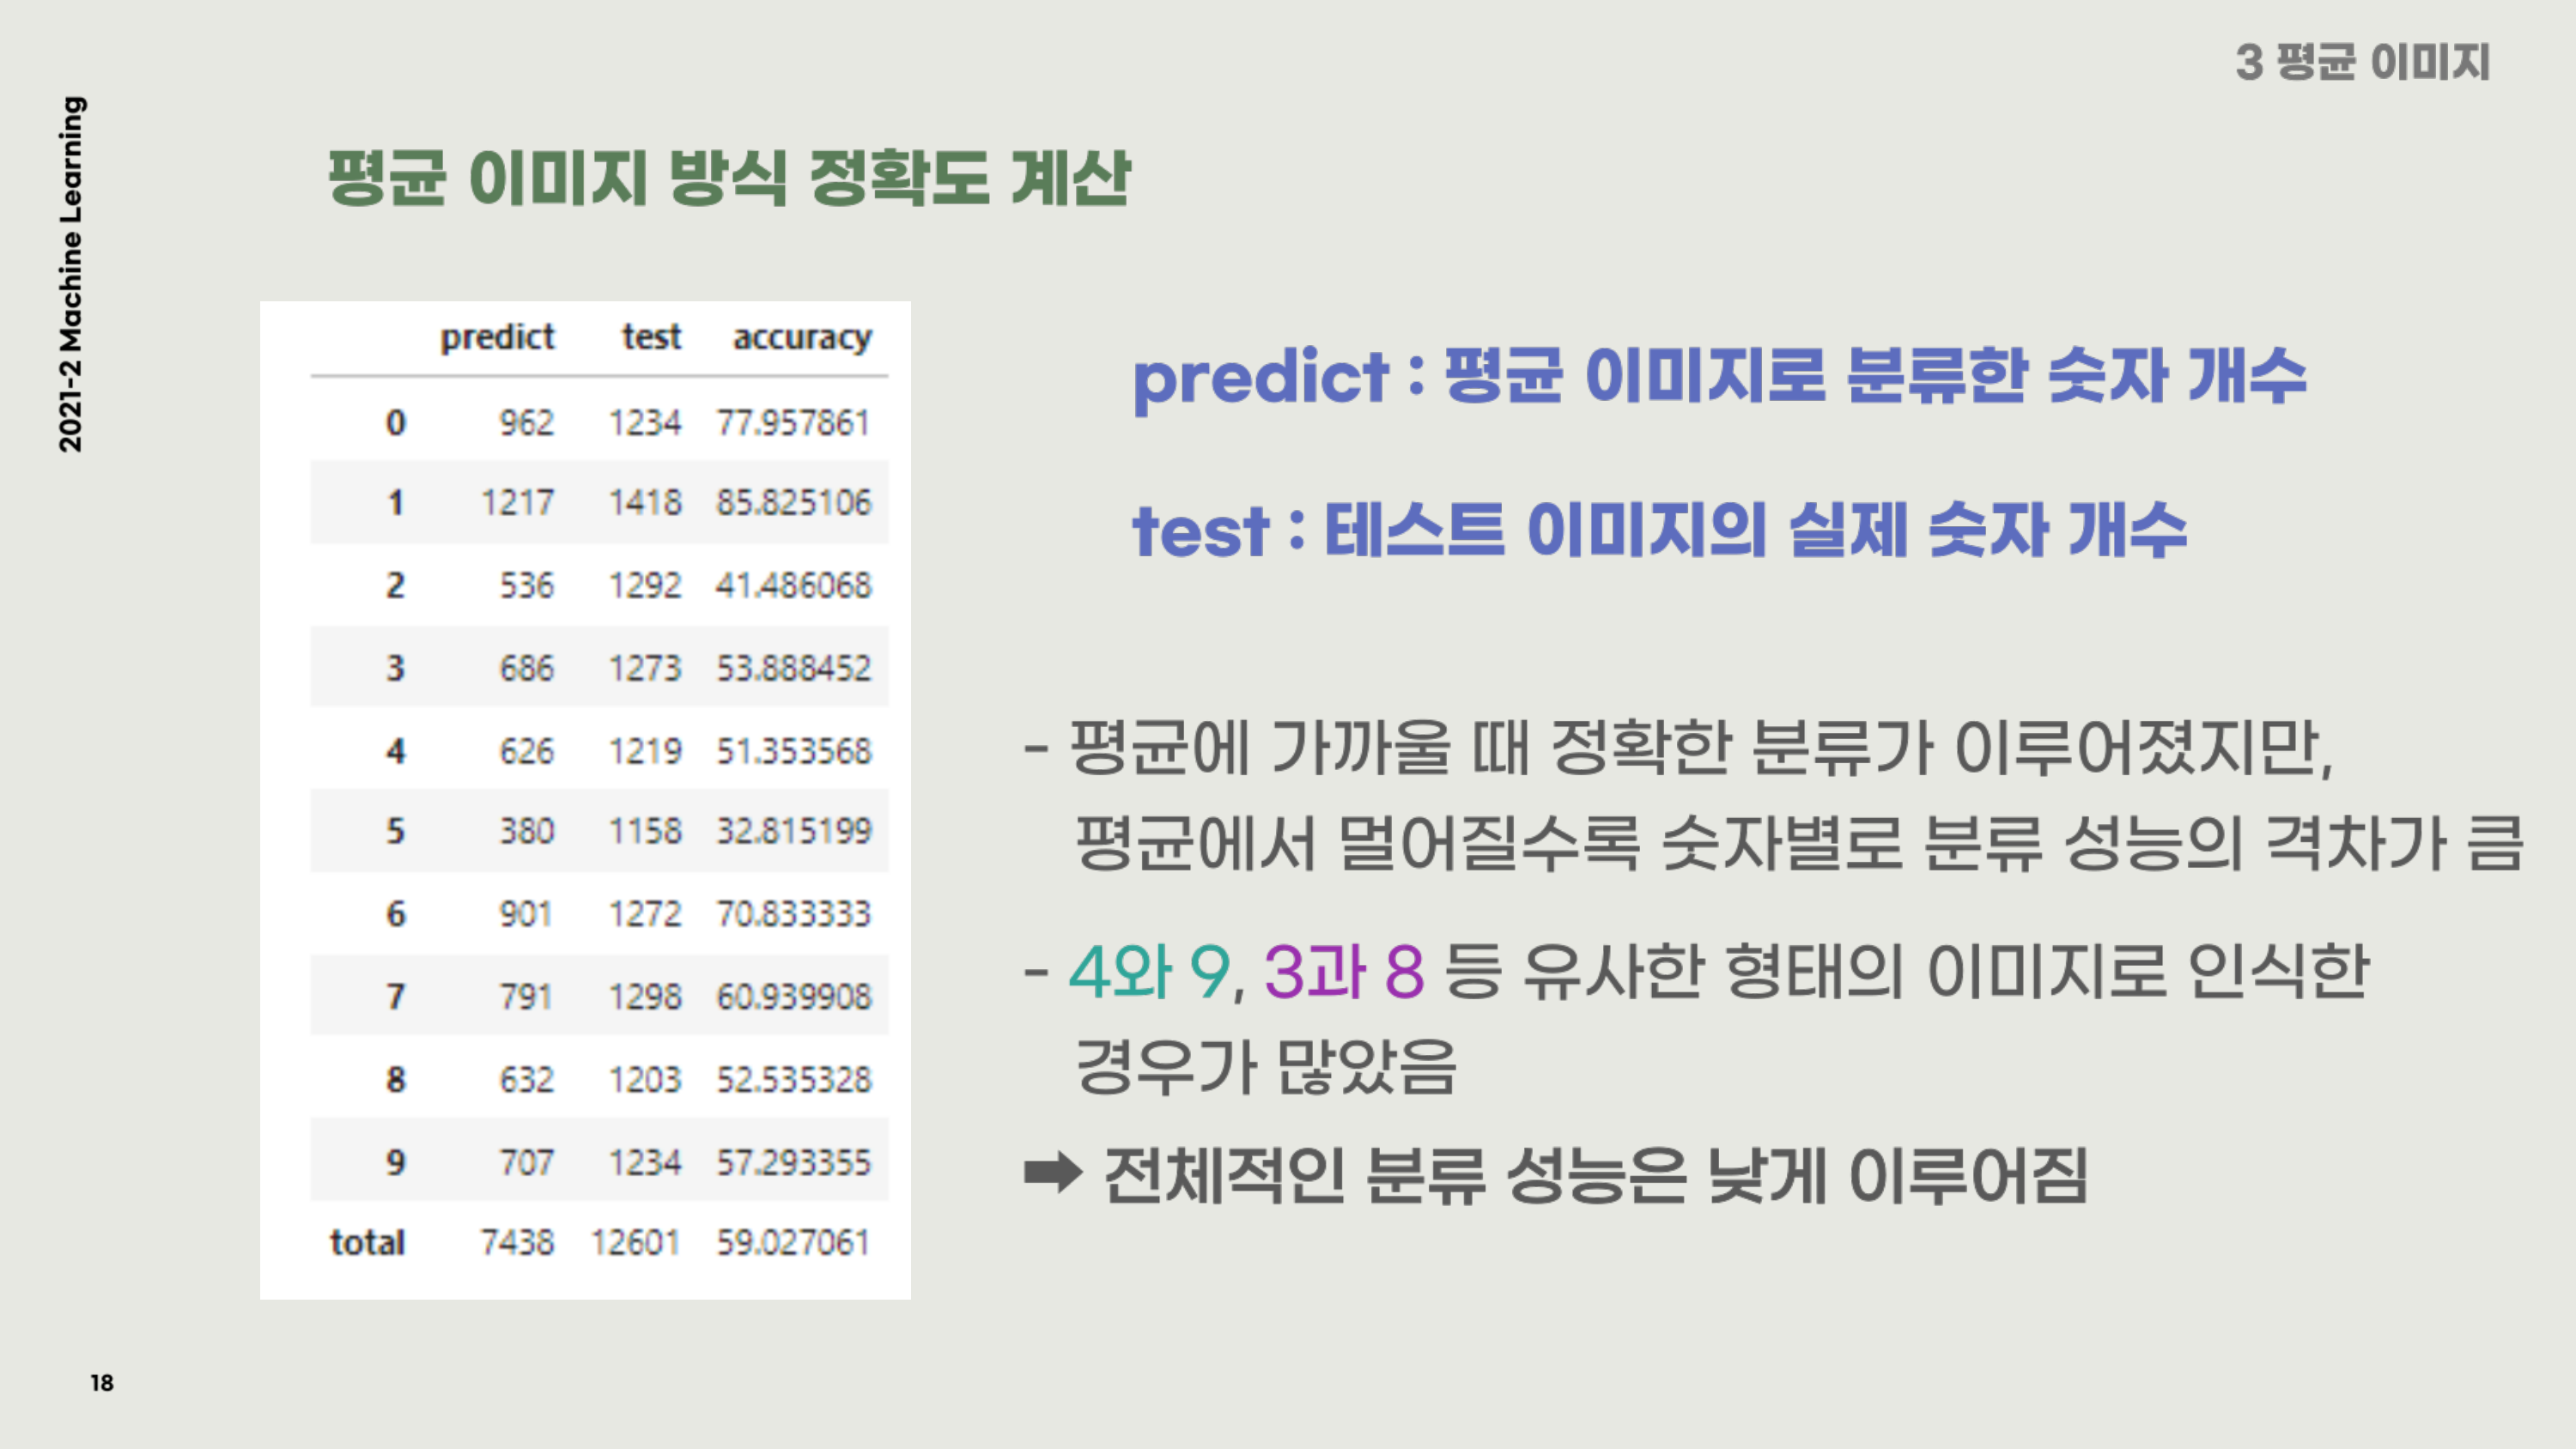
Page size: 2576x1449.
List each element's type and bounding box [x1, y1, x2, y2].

picture [88, 1368, 125, 1409]
picture [2229, 28, 2512, 116]
picture [317, 130, 1163, 259]
picture [1012, 327, 2557, 1395]
picture [0, 85, 283, 494]
text_box [259, 300, 911, 1300]
